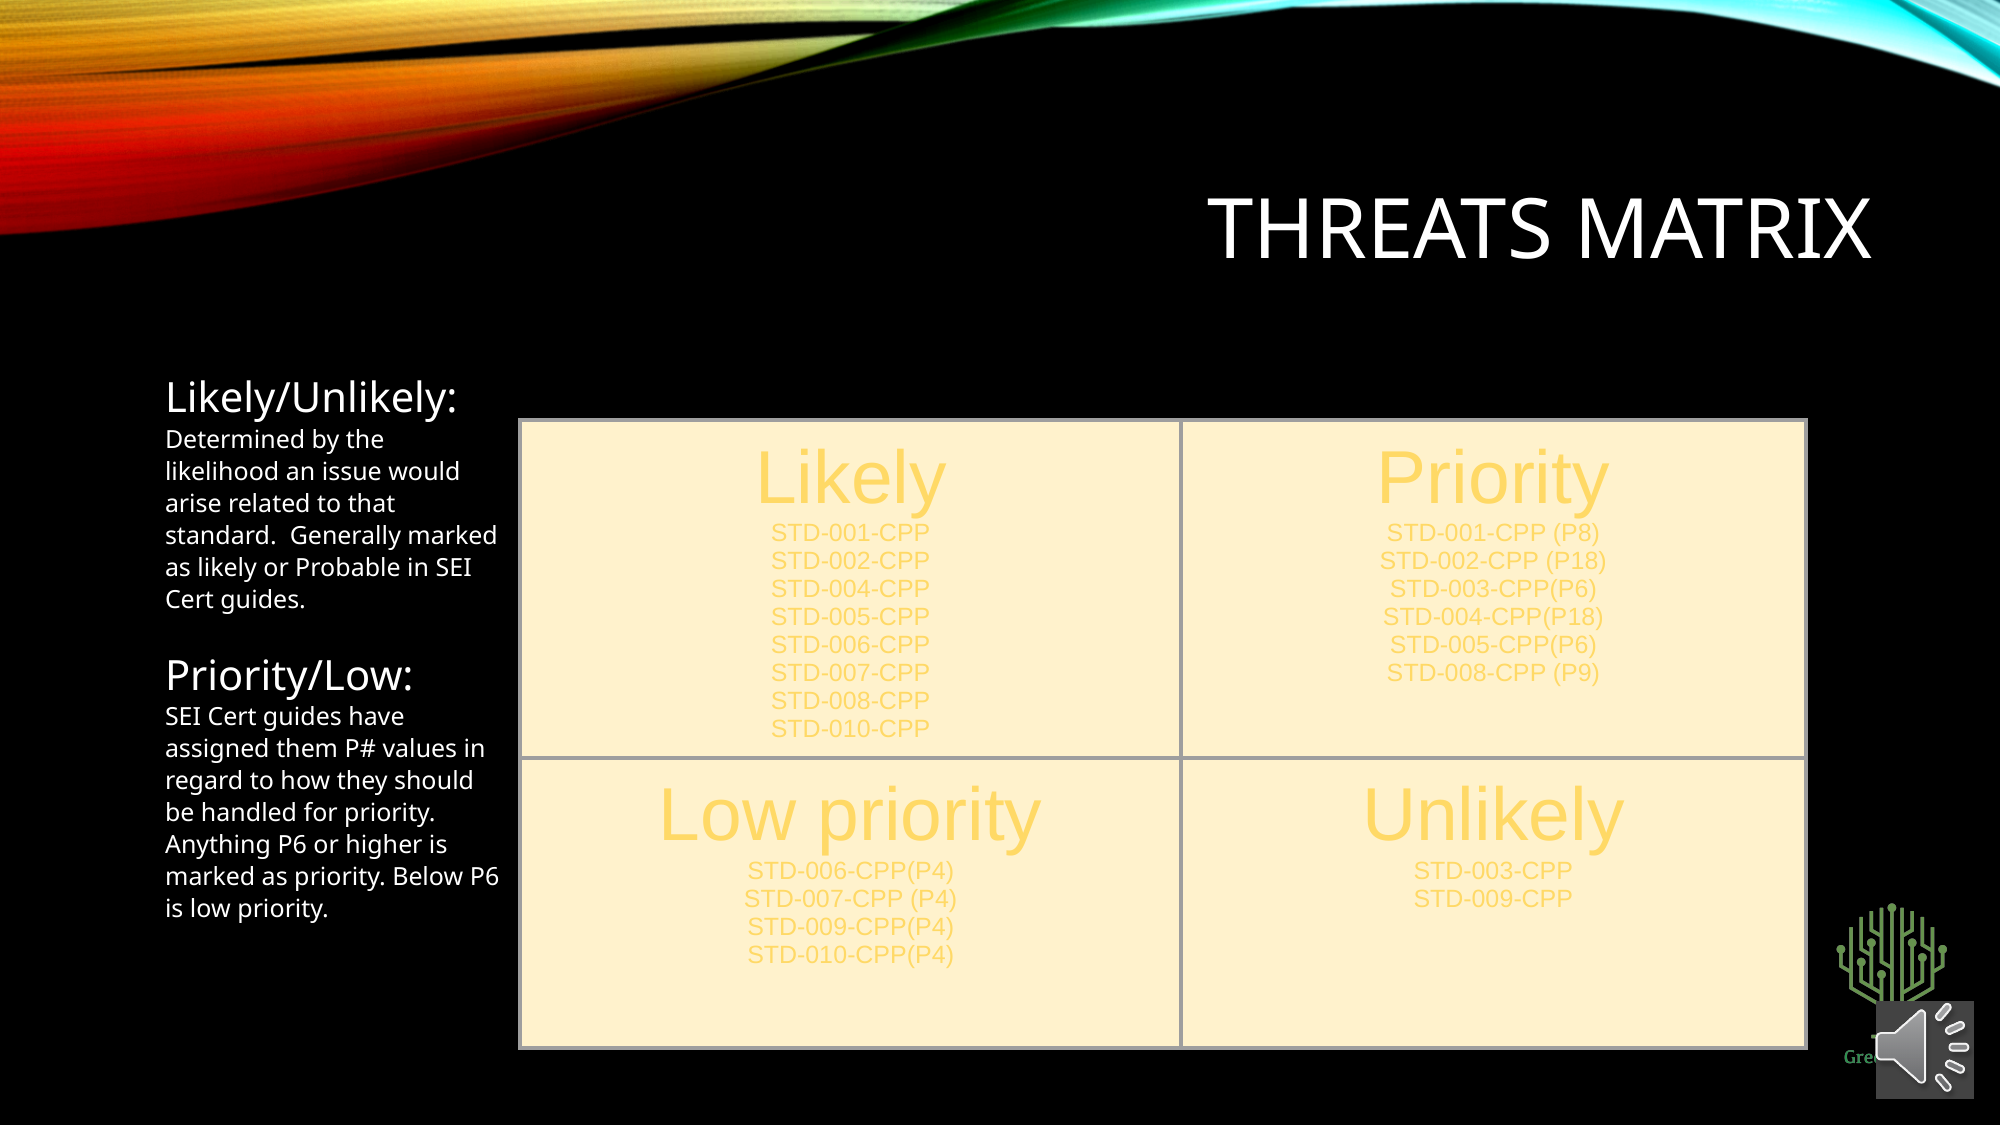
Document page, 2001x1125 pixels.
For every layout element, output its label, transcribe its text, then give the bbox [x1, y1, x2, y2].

table_header Priority STD-001-CPP (P8) STD-002-CPP (P18) STD-003-CPP(P6) STD-004-CPP(P18) STD-005-CPP(P6) STD-008-CPP (P9) [1183, 422, 1804, 756]
title THREATS MATRIX [474, 125, 1888, 338]
picture [1817, 892, 1976, 1101]
table_header Likely STD-001-CPP STD-002-CPP STD-004-CPP STD-005-CPP STD-006-CPP STD-007-CPP STD-008-CPP STD-010-CPP [522, 422, 1179, 756]
list Likely/Unlikely: Determined by the likelihood an issue would arise related to that standard. Generally marked as likely or Probable in SEI Cert guides. Priority/Low: SEI Cert guides have assigned them P# values in regard to how they should be handled for priority. Anything P6 or higher is marked as priority. Below P6 is low priority. [112, 360, 521, 1021]
table_cell Low priority STD-006-CPP(P4) STD-007-CPP (P4) STD-009-CPP(P4) STD-010-CPP(P4) [522, 760, 1179, 1046]
picture [0, 0, 2000, 237]
table_cell Unlikely STD-003-CPP STD-009-CPP [1183, 760, 1804, 1046]
